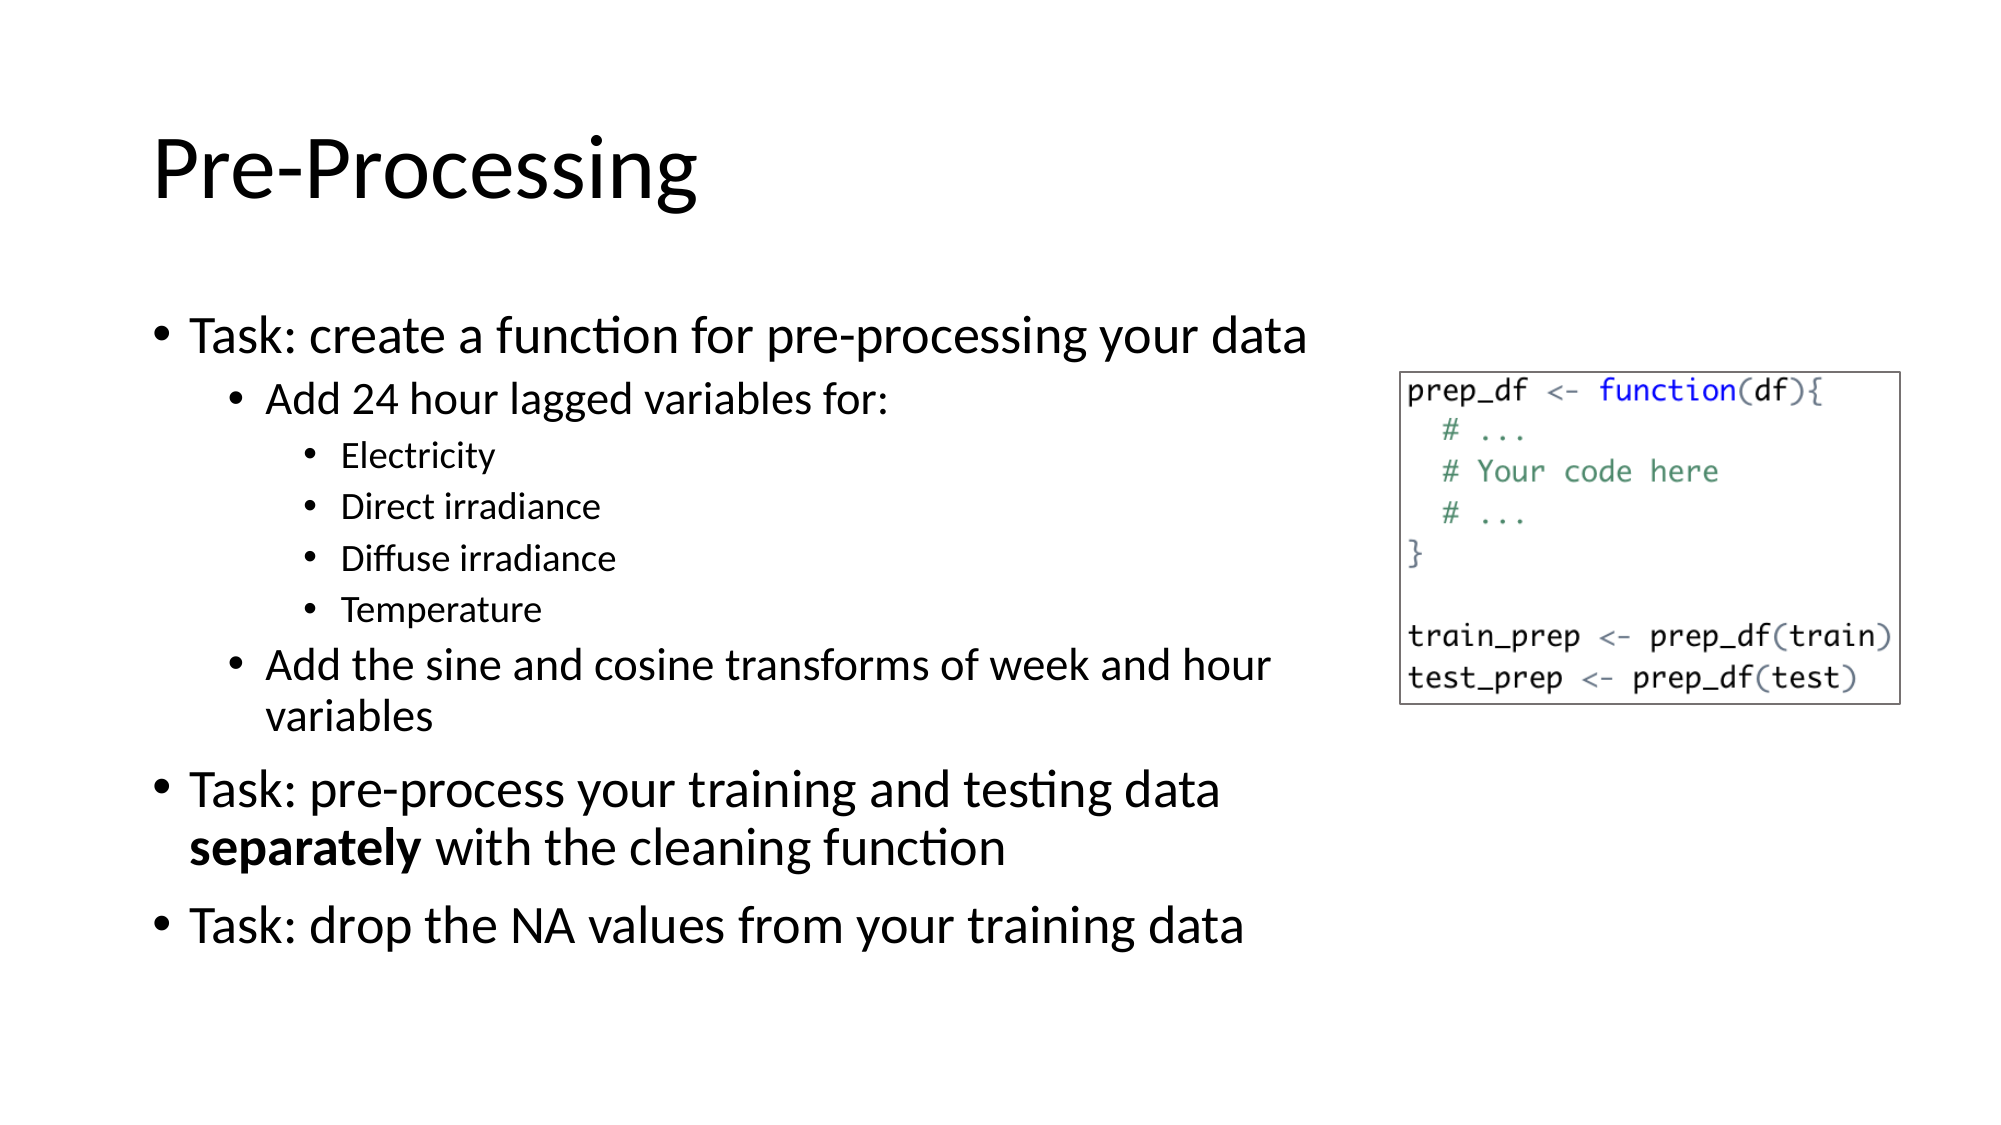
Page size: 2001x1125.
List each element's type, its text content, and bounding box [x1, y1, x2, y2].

list Task: create a function for pre-processing your data Add 24 hour lagged variables for: Electricity Direct irradiance Diffuse irradiance Temperature Add the sine and cosine transforms of week and hour variables Task: pre-process your training and testing data separately with the cleaning function Task: drop the NA values from your training data [137, 299, 1337, 1014]
picture [1400, 372, 1899, 703]
title Pre-Processing [137, 59, 1863, 278]
